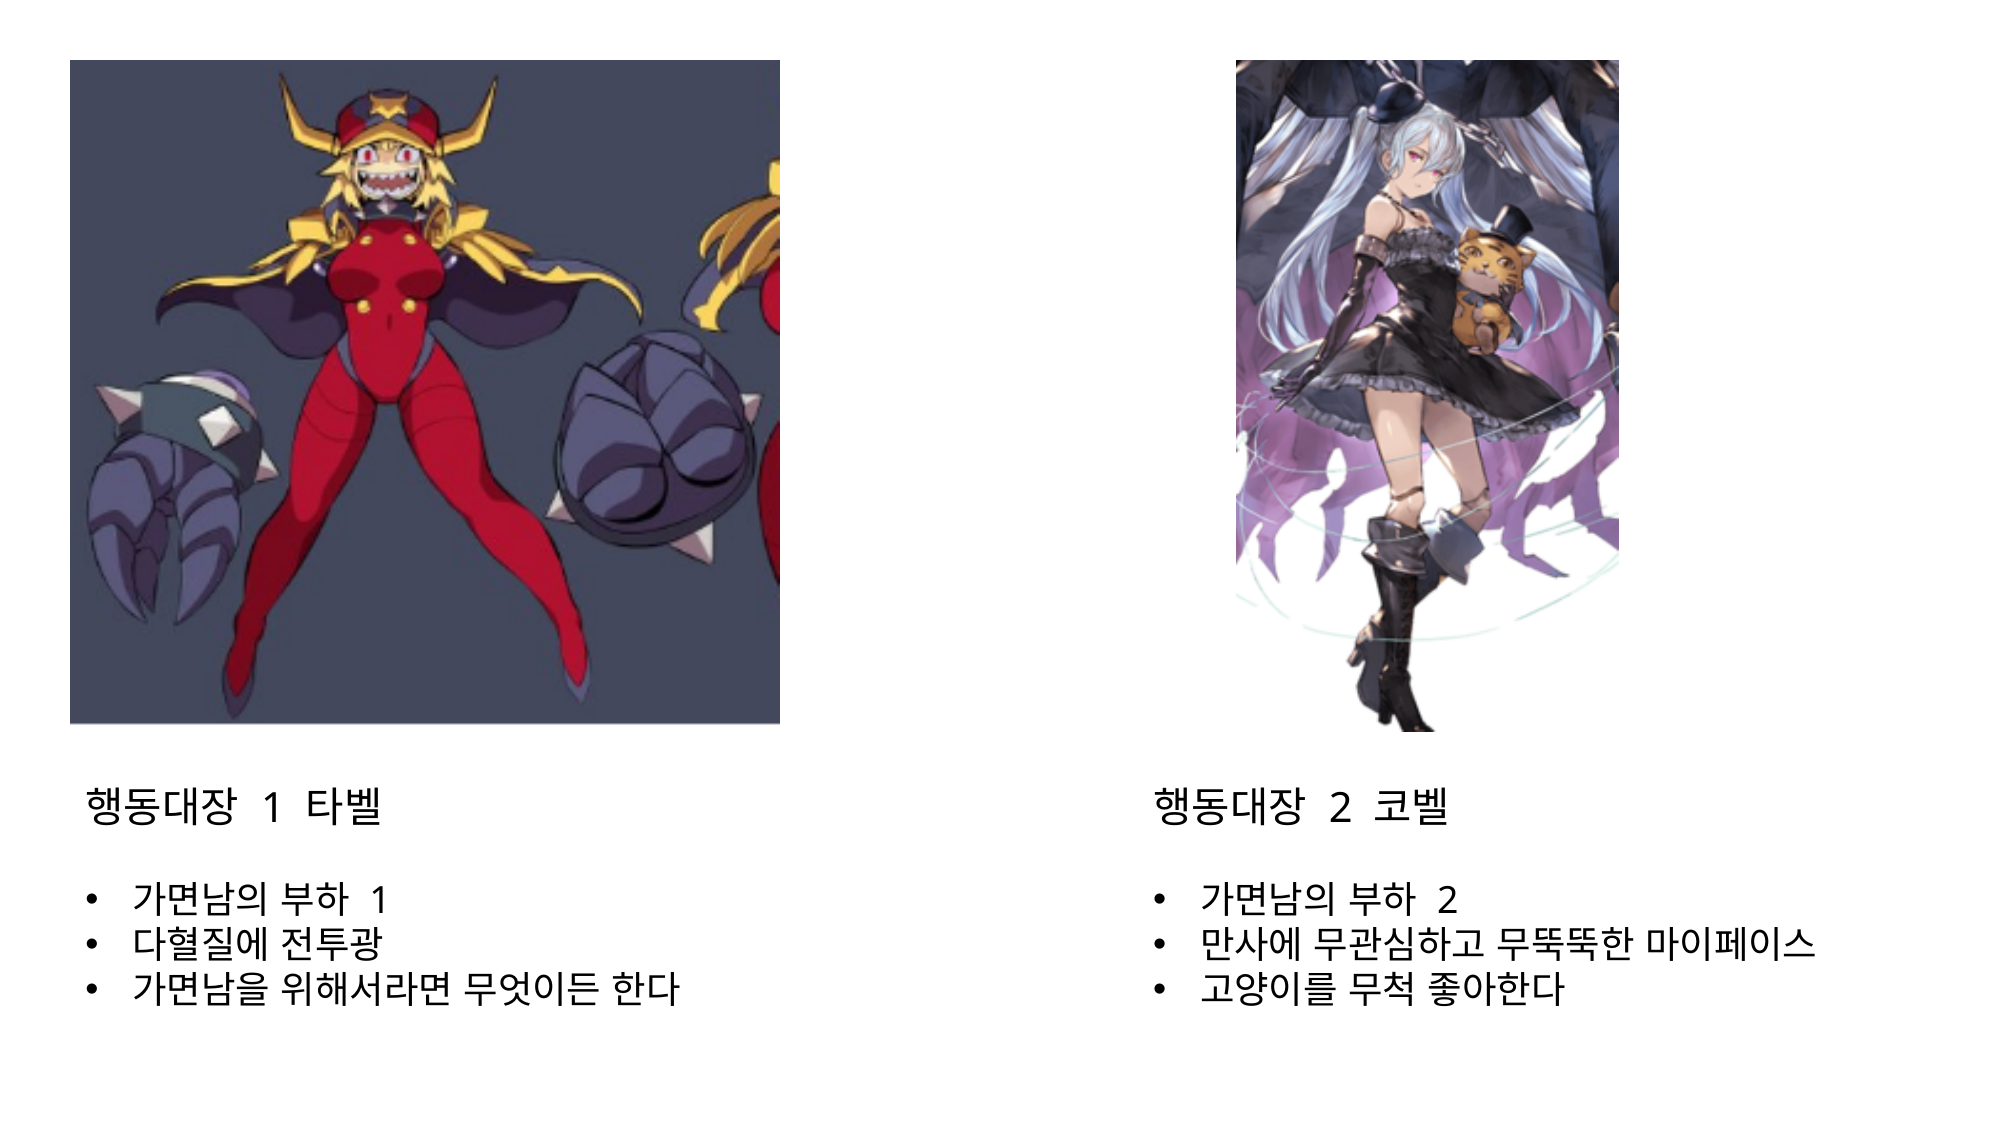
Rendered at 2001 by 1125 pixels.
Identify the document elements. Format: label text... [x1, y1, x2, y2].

picture [70, 60, 780, 732]
picture [1236, 60, 1619, 732]
text_box 행동대장 1 타벨 가면남의 부하 1 다혈질에 전투광 가면남을 위해서라면 무엇이든 한다 [70, 773, 763, 1019]
text_box 행동대장 2 코벨 가면남의 부하 2 만사에 무관심하고 무뚝뚝한 마이페이스 고양이를 무척 좋아한다 [1138, 773, 1930, 1019]
